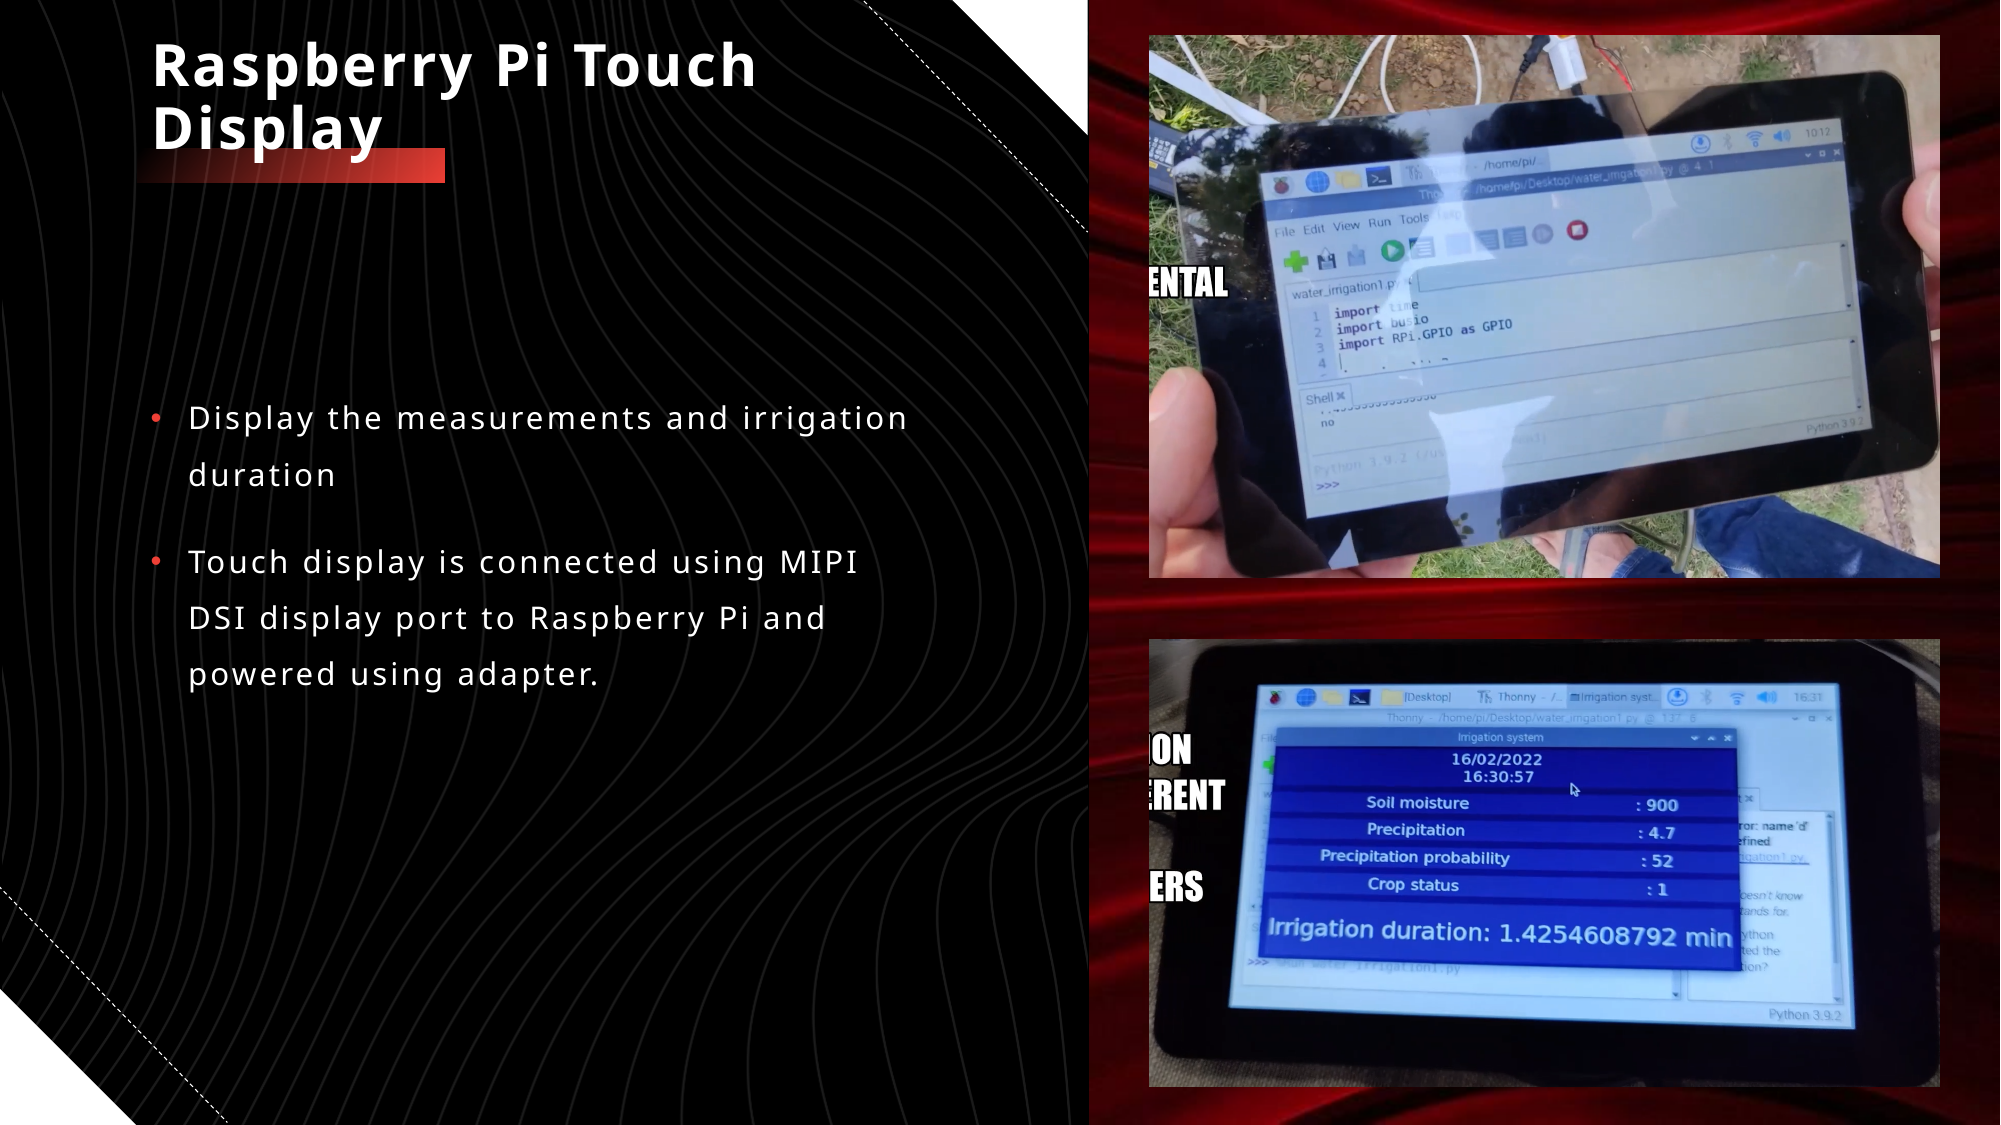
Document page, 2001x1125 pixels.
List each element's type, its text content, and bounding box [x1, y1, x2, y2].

picture [1089, 0, 2000, 1125]
title Raspberry Pi Touch Display [136, 51, 1021, 147]
list Display the measurements and irrigation duration Touch display is connected using MIPI DSI display port to Raspberry Pi and powered using adapter. [135, 372, 934, 1110]
